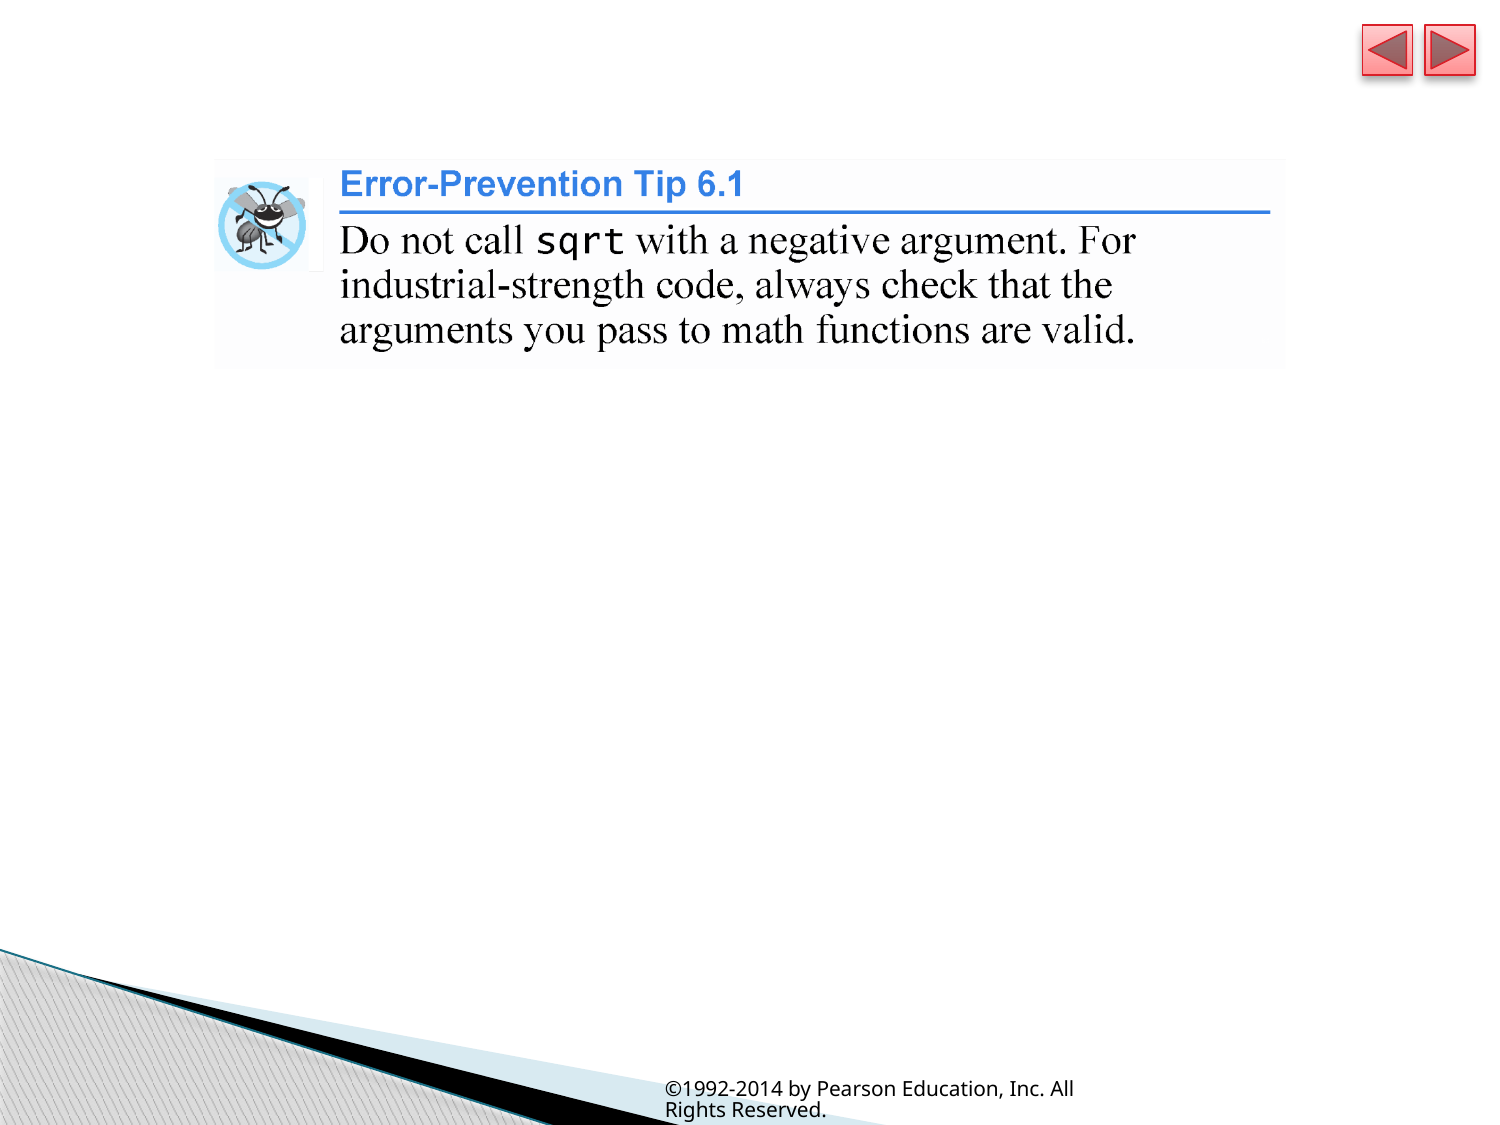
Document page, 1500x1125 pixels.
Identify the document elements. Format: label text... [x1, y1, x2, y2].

picture [0, 106, 1500, 1018]
footer ©1992-2014 by Pearson Education, Inc. All Rights Reserved. [650, 1051, 1105, 1112]
